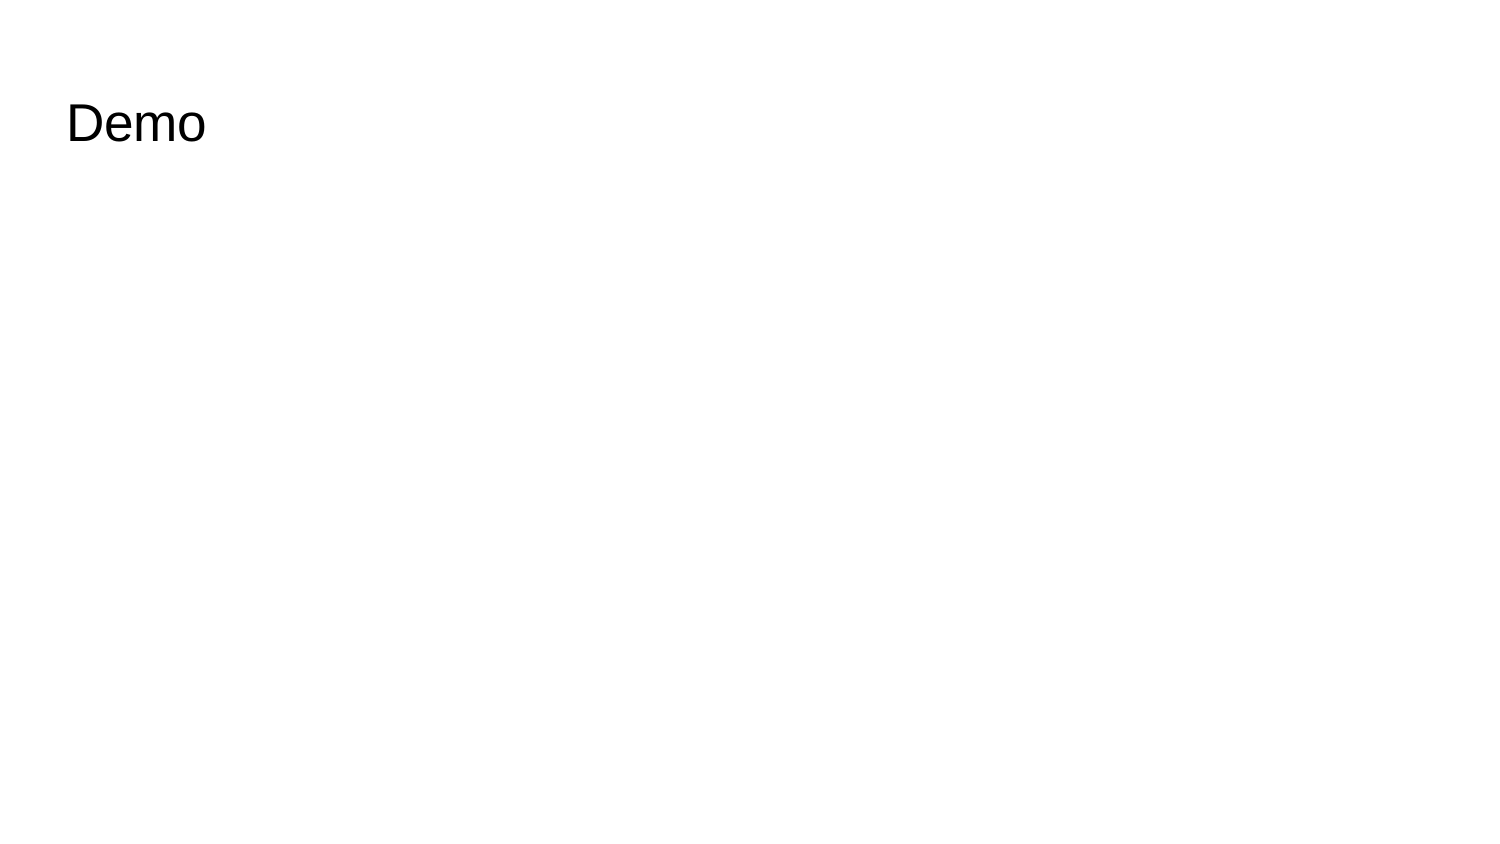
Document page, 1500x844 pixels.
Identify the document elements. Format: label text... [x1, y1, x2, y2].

title Demo [51, 72, 1449, 167]
